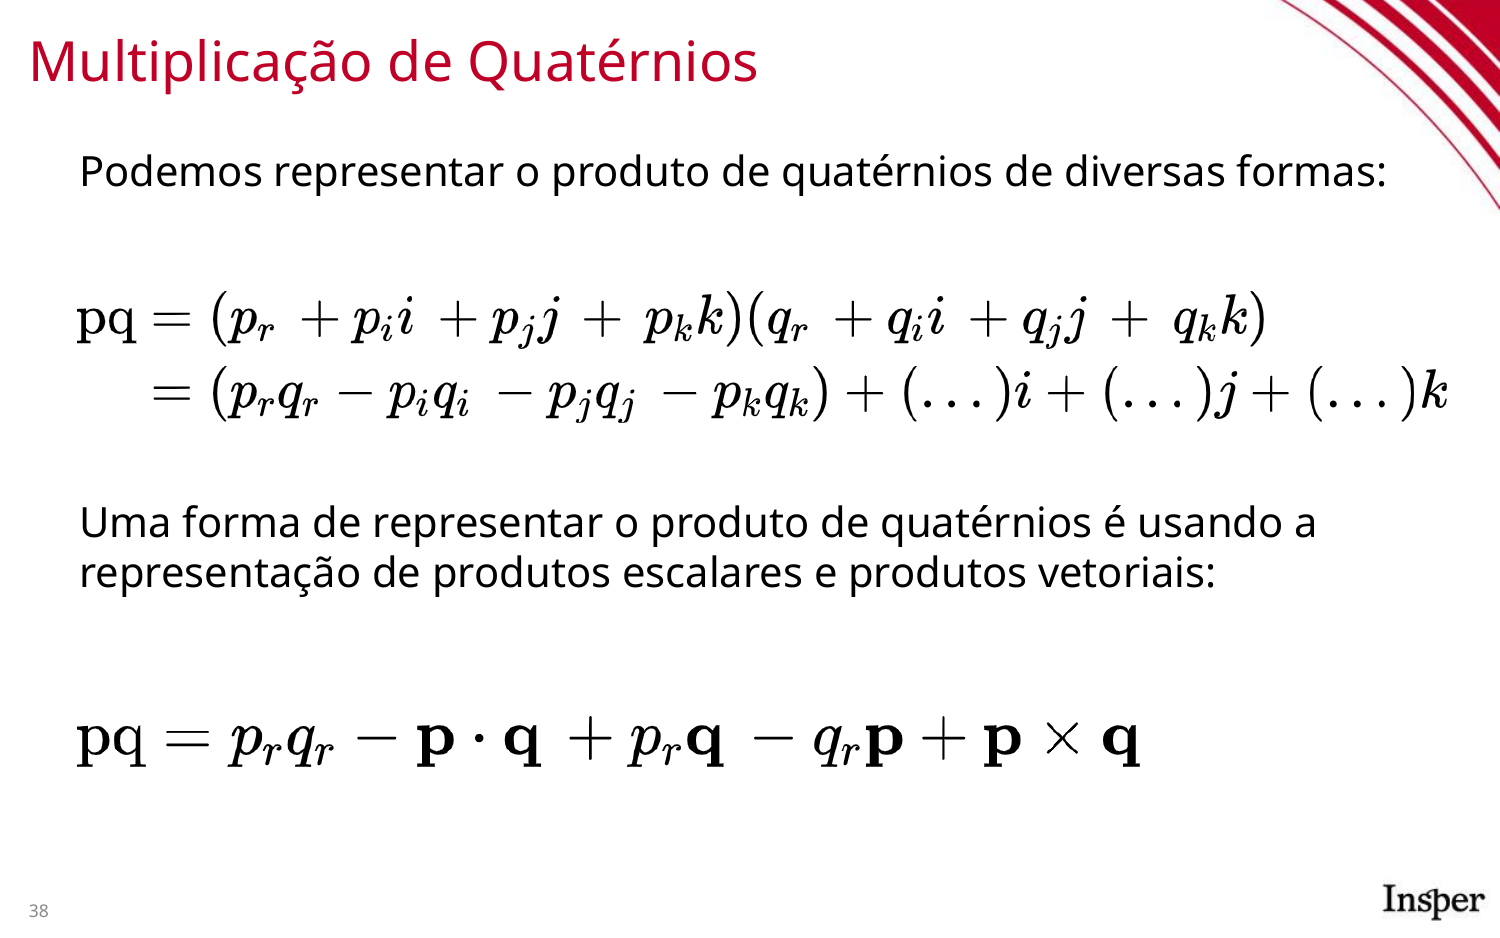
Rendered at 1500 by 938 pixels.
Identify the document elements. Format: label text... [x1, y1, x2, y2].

picture [77, 716, 1140, 767]
title Multiplicação de Quatérnios [13, 18, 1397, 104]
list Podemos representar o produto de quatérnios de diversas formas: Uma forma de representar o produto de quatérnios é usando a representação de produtos escalares e produtos vetoriais: [64, 137, 1447, 876]
picture [77, 0, 1500, 938]
slide_number 38 [0, 887, 78, 938]
